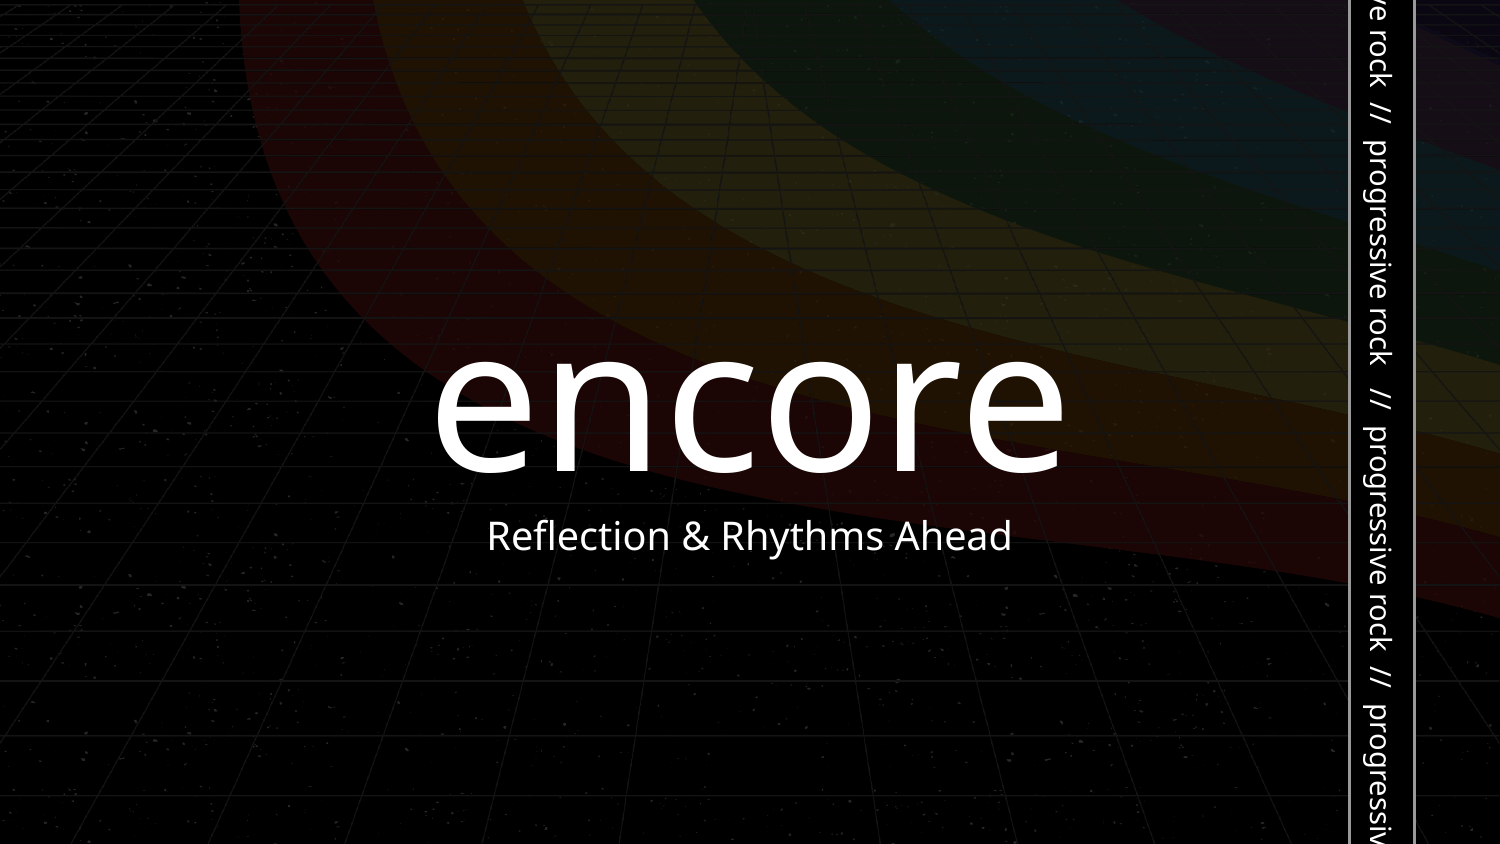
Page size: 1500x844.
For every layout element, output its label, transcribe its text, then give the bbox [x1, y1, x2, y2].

list Reflection & Rhythms Ahead [118, 495, 1382, 560]
title encore [220, 256, 1280, 495]
